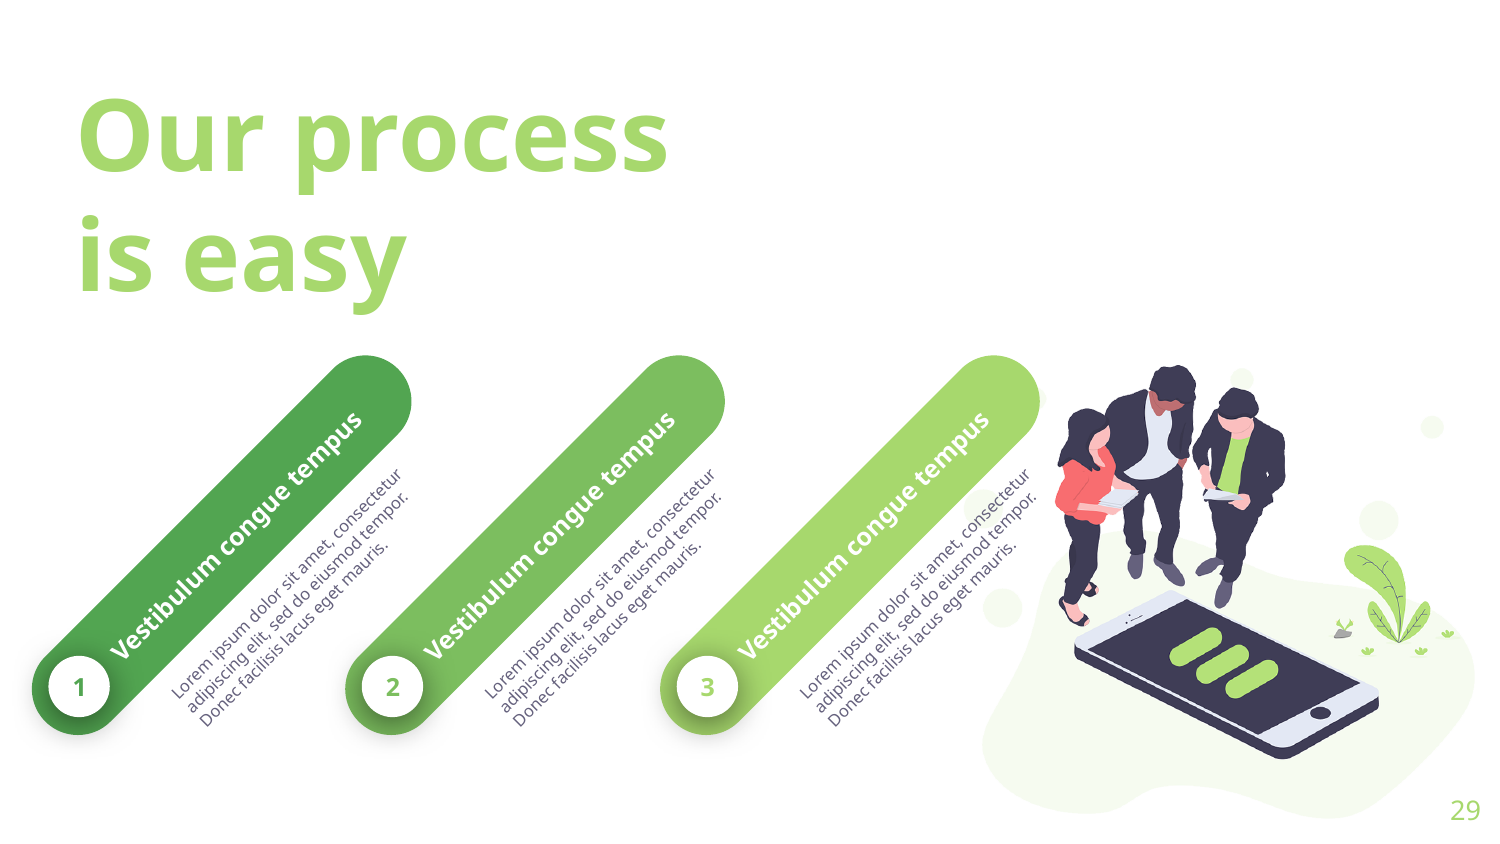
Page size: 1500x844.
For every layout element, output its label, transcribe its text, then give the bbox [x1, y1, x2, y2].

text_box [325, 336, 638, 755]
slide_number 29 [1391, 779, 1482, 844]
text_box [12, 336, 323, 755]
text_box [640, 336, 1089, 755]
title Our process is easy [75, 171, 739, 312]
picture [963, 365, 1475, 819]
